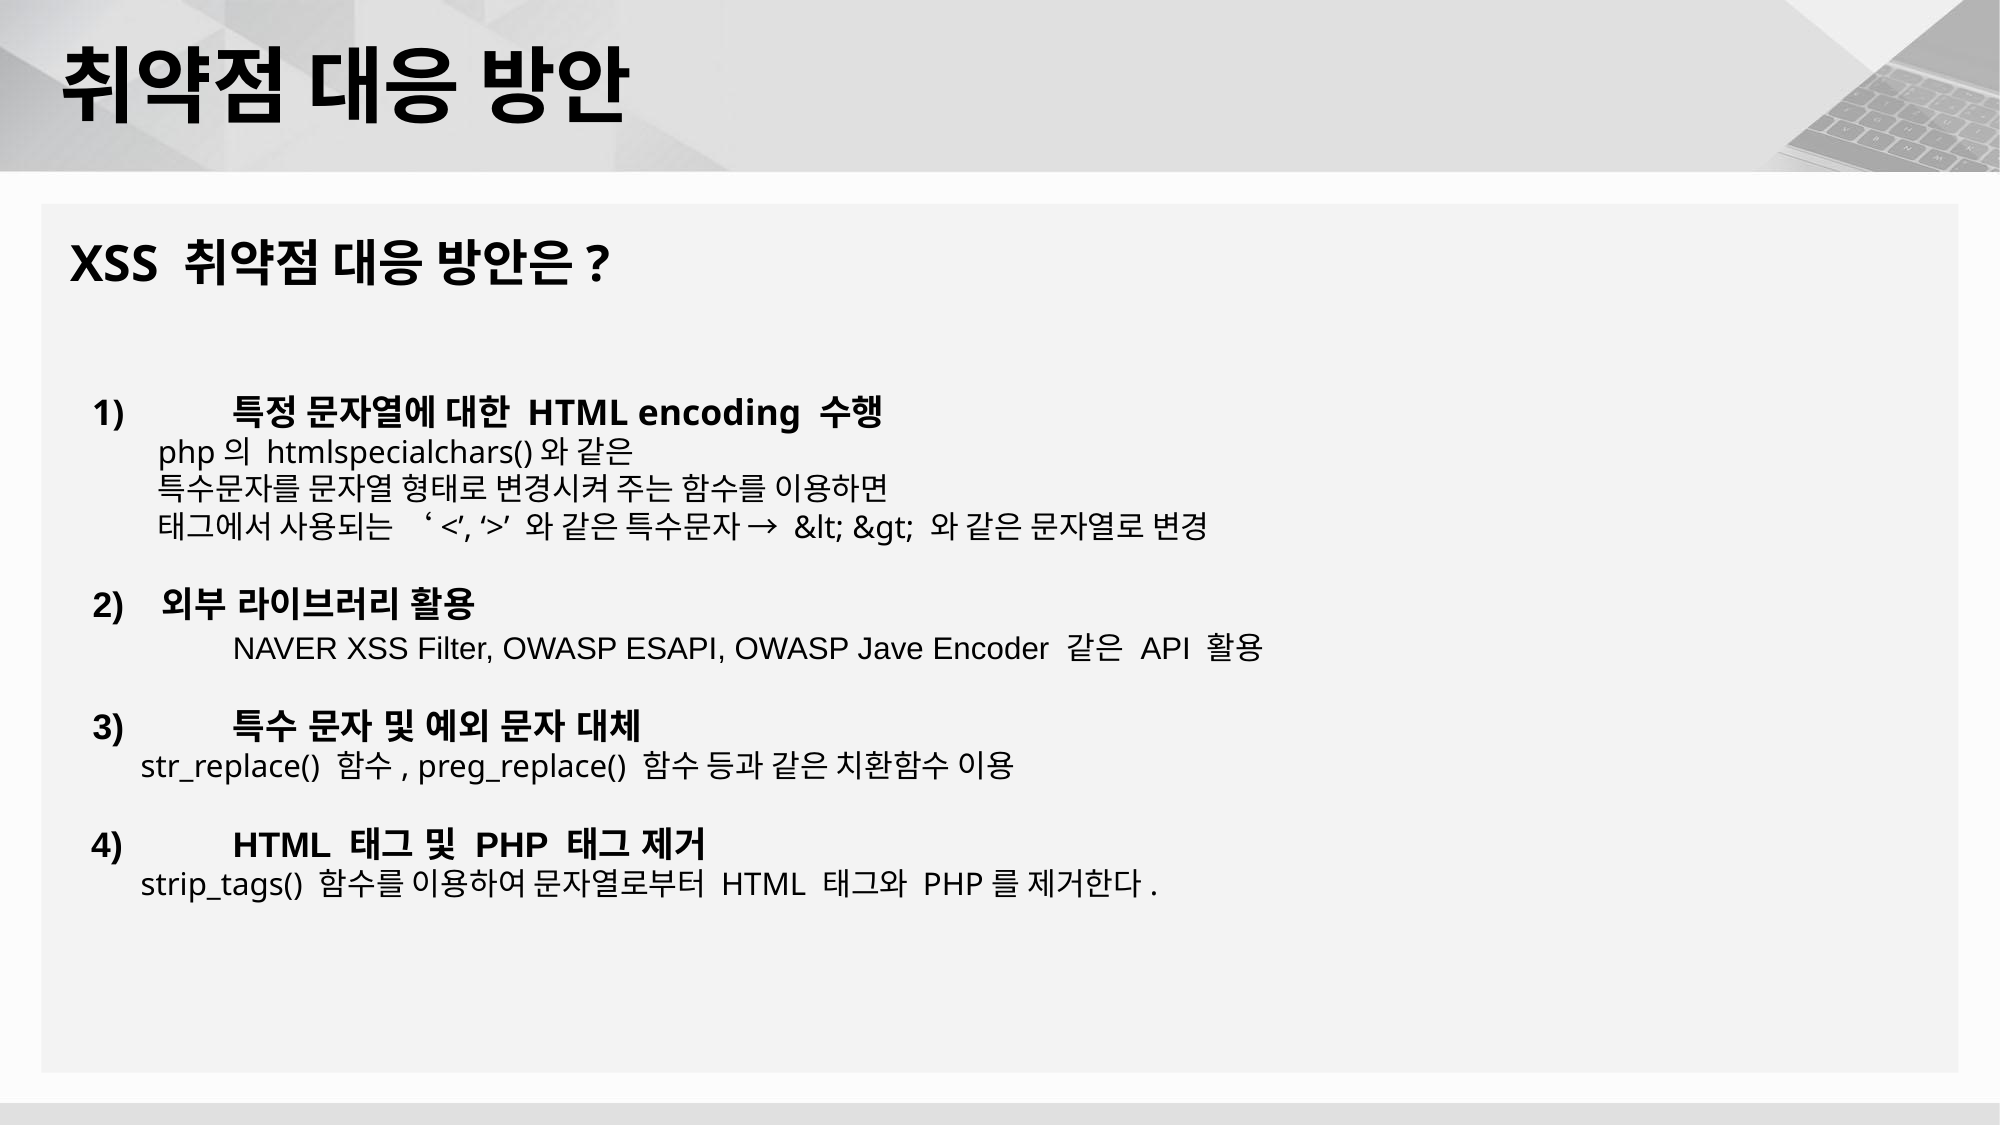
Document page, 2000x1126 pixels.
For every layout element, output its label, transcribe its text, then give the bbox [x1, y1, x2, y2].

picture [0, 0, 2000, 1125]
text_box XSS 취약점 대응 방안은? [55, 216, 1504, 307]
text_box [41, 203, 1959, 1073]
title 취약점 대응 방안 [43, 17, 1401, 149]
text_box 1) 특정 문자열에 대한 HTML encoding 수행 php의 htmlspecialchars()와 같은 특수문자를 문자열 형태로 변경시켜 주는 함수를 이용하면 태그에서 사용되는 ‘<’, ‘>’ 와 같은 특수문자 → &lt; &gt; 와 같은 문자열로 변경 2) 외부 라이브러리 활용 NAVER XSS Filter, OWASP ESAPI, OWASP Jave Encoder 같은 API 활용 3) 특수 문자 및 예외 문자 대체 str_replace() 함수, preg_replace() 함수 등과 같은 치환함수 이용 4) HTML 태그 및 PHP 태그 제거 strip_tags() 함수를 이용하여 문자열로부터 HTML 태그와 PHP를 제거한다. [67, 374, 1794, 917]
